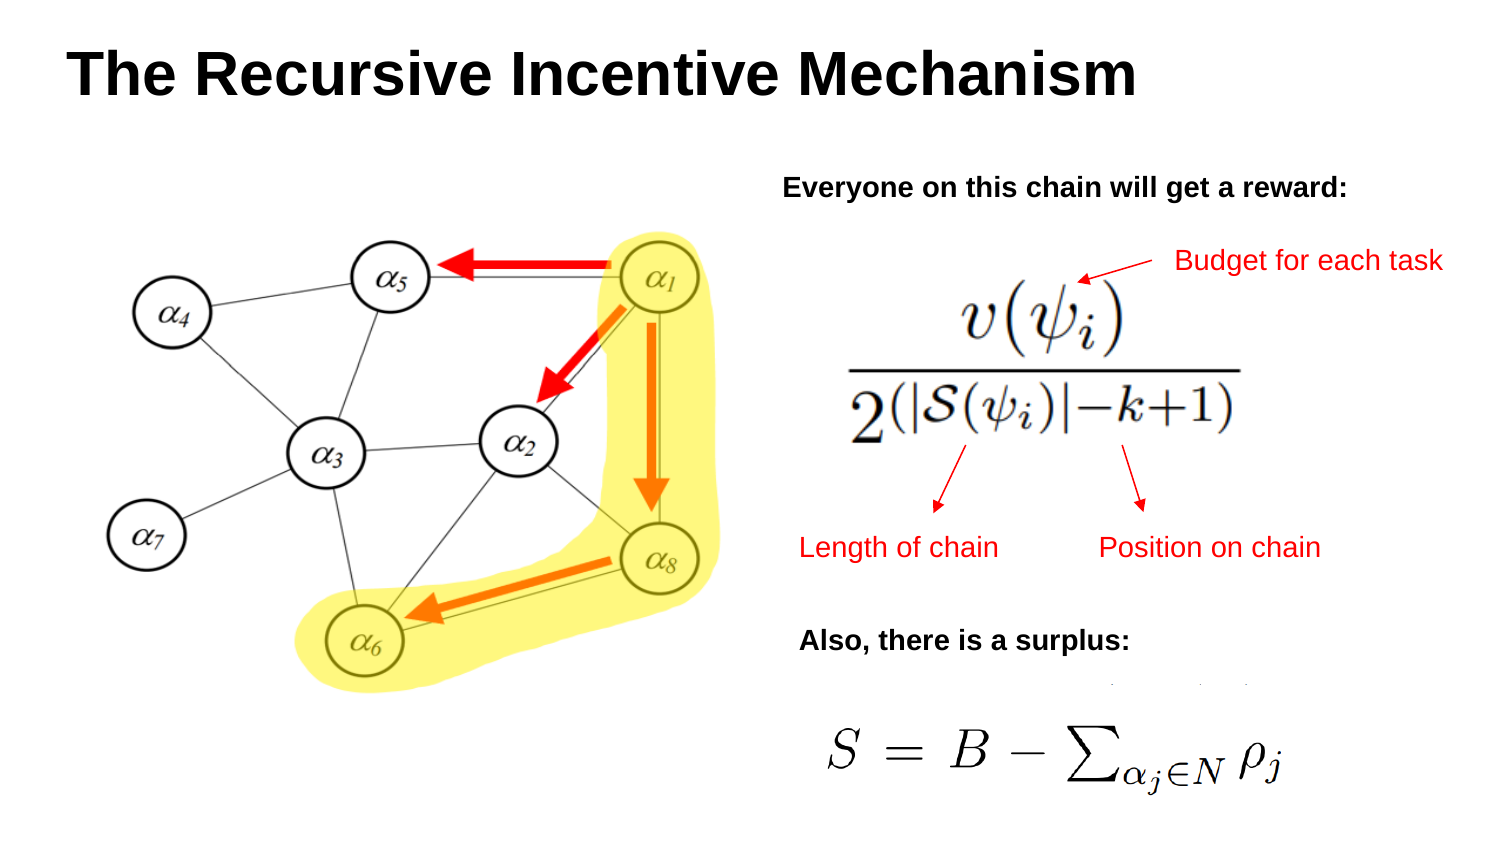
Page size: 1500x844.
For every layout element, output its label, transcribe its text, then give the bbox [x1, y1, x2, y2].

picture [767, 218, 1393, 512]
picture [85, 167, 740, 746]
text_box The Recursive Incentive Mechanism [51, 18, 1273, 124]
text_box Length of chain [783, 521, 1039, 579]
picture [804, 684, 1290, 816]
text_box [933, 444, 966, 514]
text_box Everyone on this chain will get a reward: [767, 153, 1376, 218]
text_box Also, there is a surplus: [783, 605, 1392, 671]
text_box Position on chain [1083, 521, 1339, 579]
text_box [1076, 260, 1153, 283]
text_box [1121, 444, 1144, 513]
text_box Budget for each task [1397, 225, 1500, 291]
